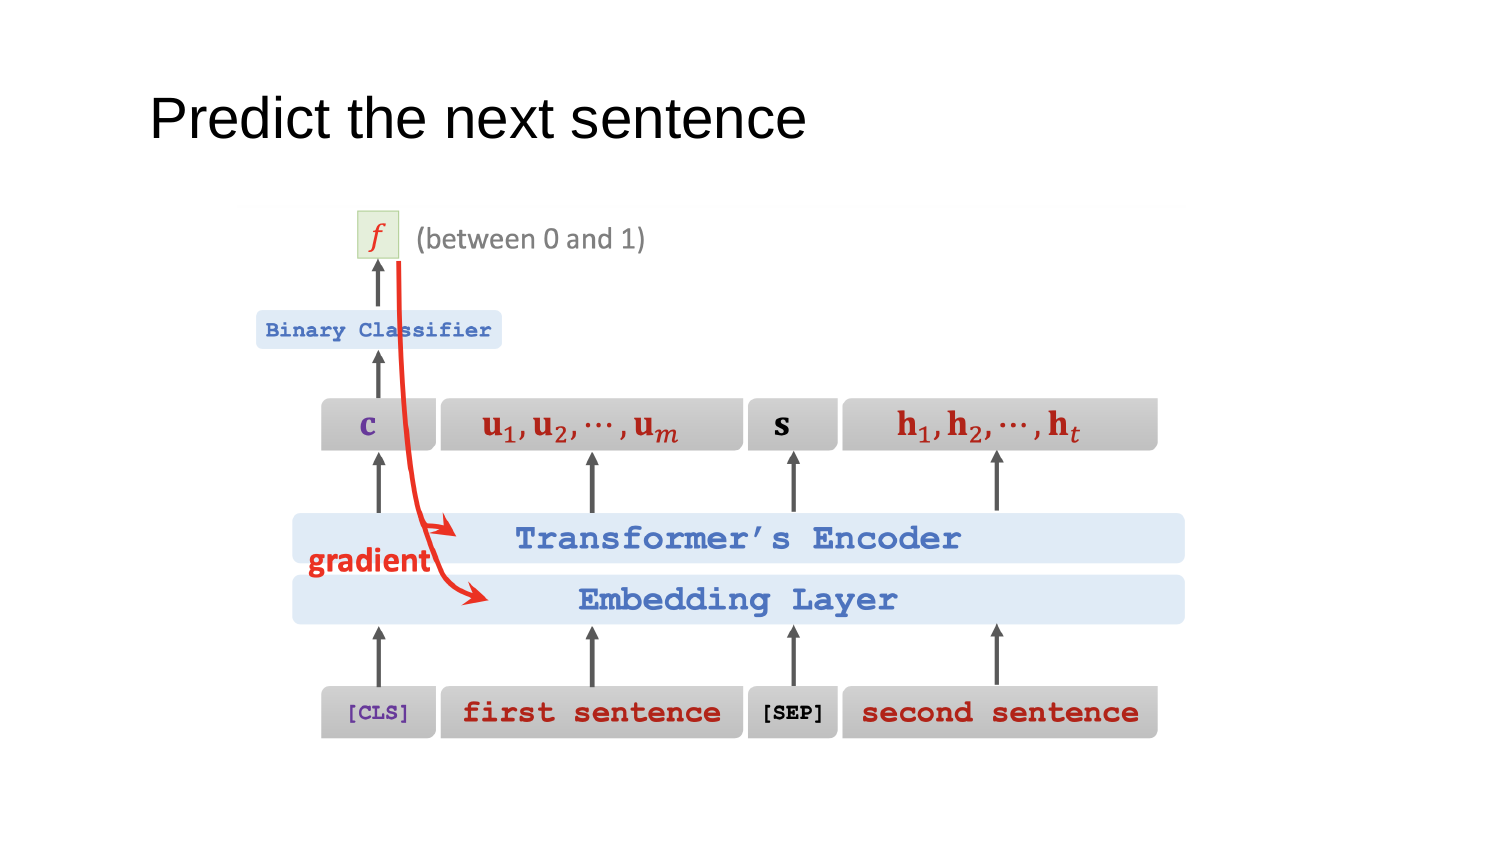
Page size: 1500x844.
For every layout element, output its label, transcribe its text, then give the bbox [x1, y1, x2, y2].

title Predict the next sentence [134, 65, 1366, 189]
picture [237, 205, 1186, 747]
